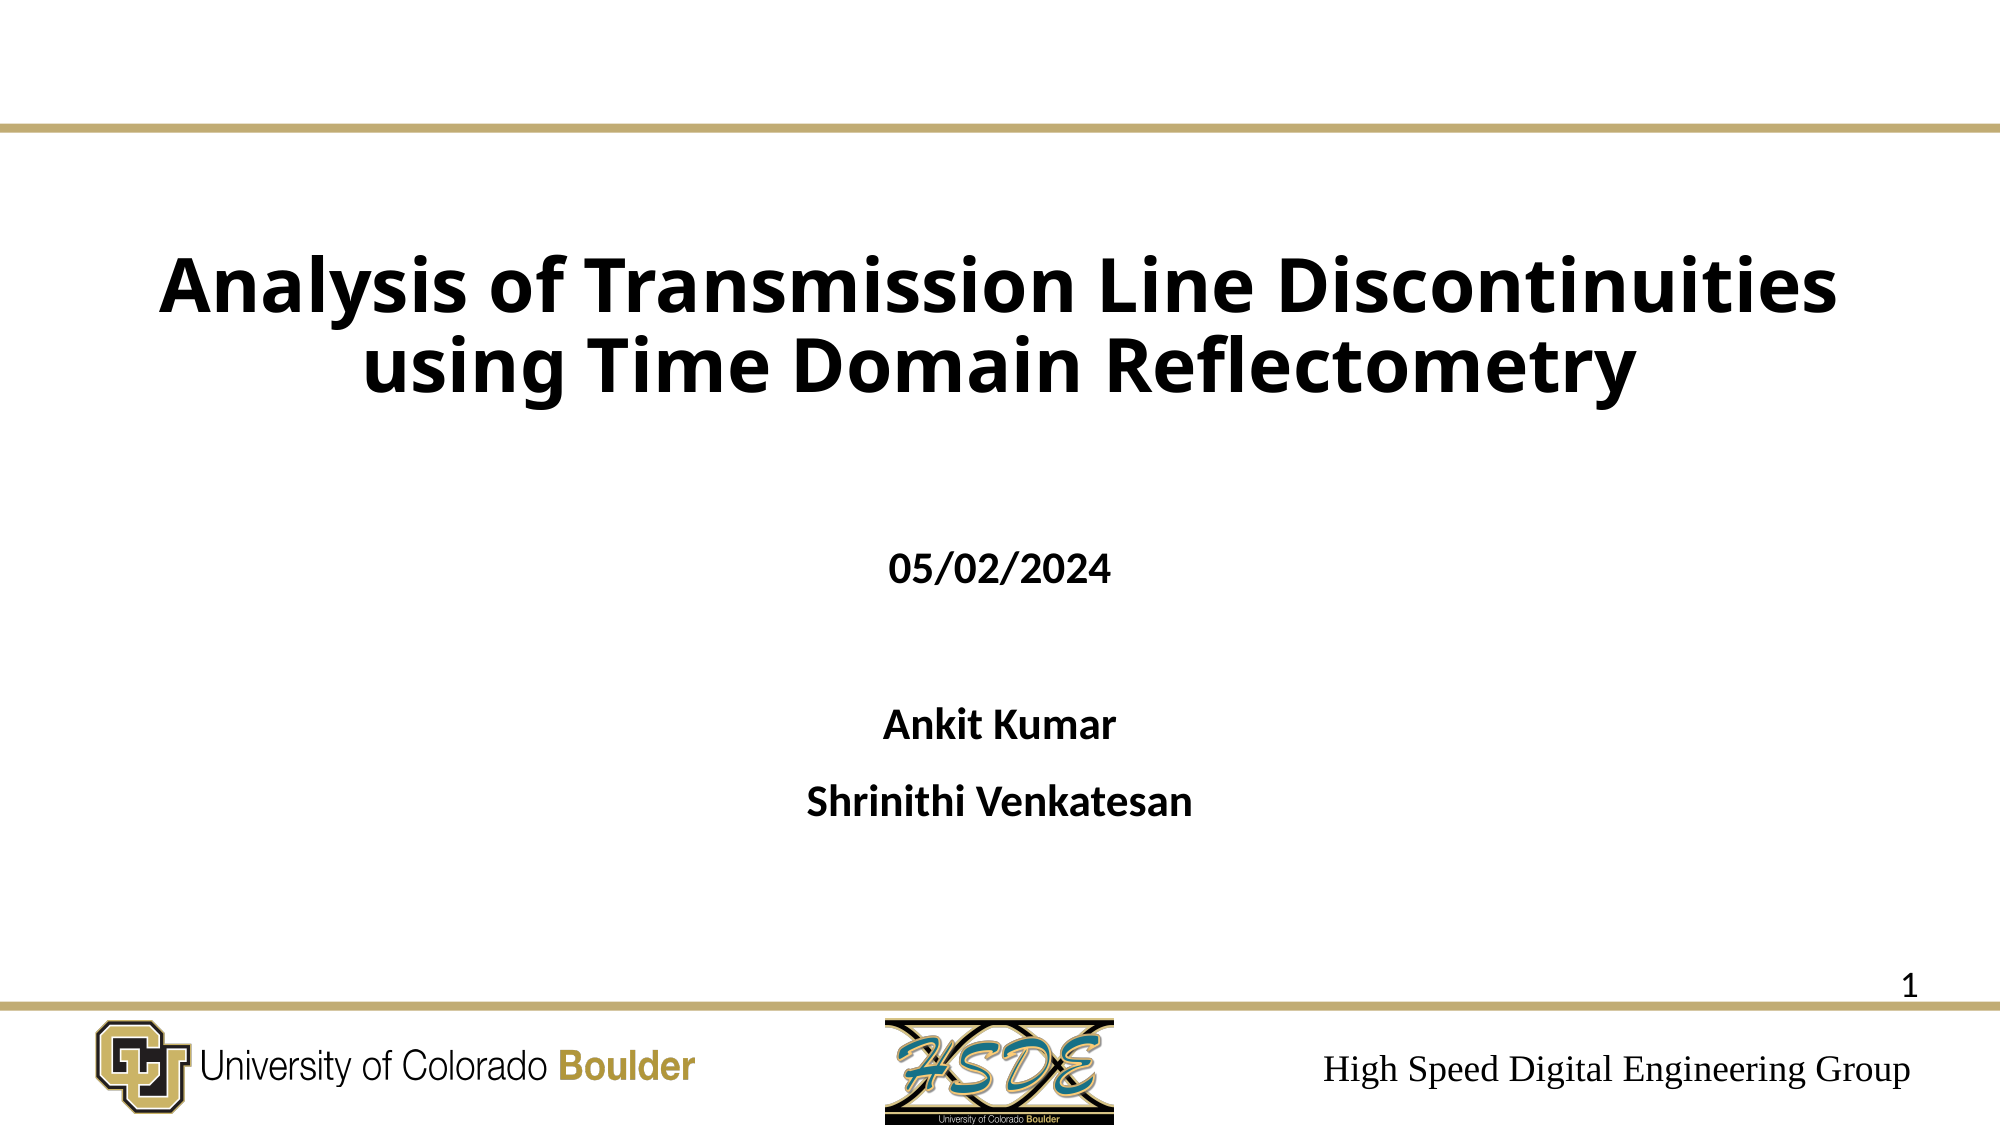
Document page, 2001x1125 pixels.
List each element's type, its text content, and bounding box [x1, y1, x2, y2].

title Analysis of Transmission Line Discontinuities using Time Domain Reflectometry [137, 223, 1863, 433]
picture [885, 1018, 1114, 1125]
list 05/02/2024 Ankit Kumar Shrinithi Venkatesan [137, 530, 1863, 835]
picture [95, 1020, 198, 1114]
picture [202, 1049, 695, 1087]
slide_number 1 [1885, 952, 2000, 1013]
